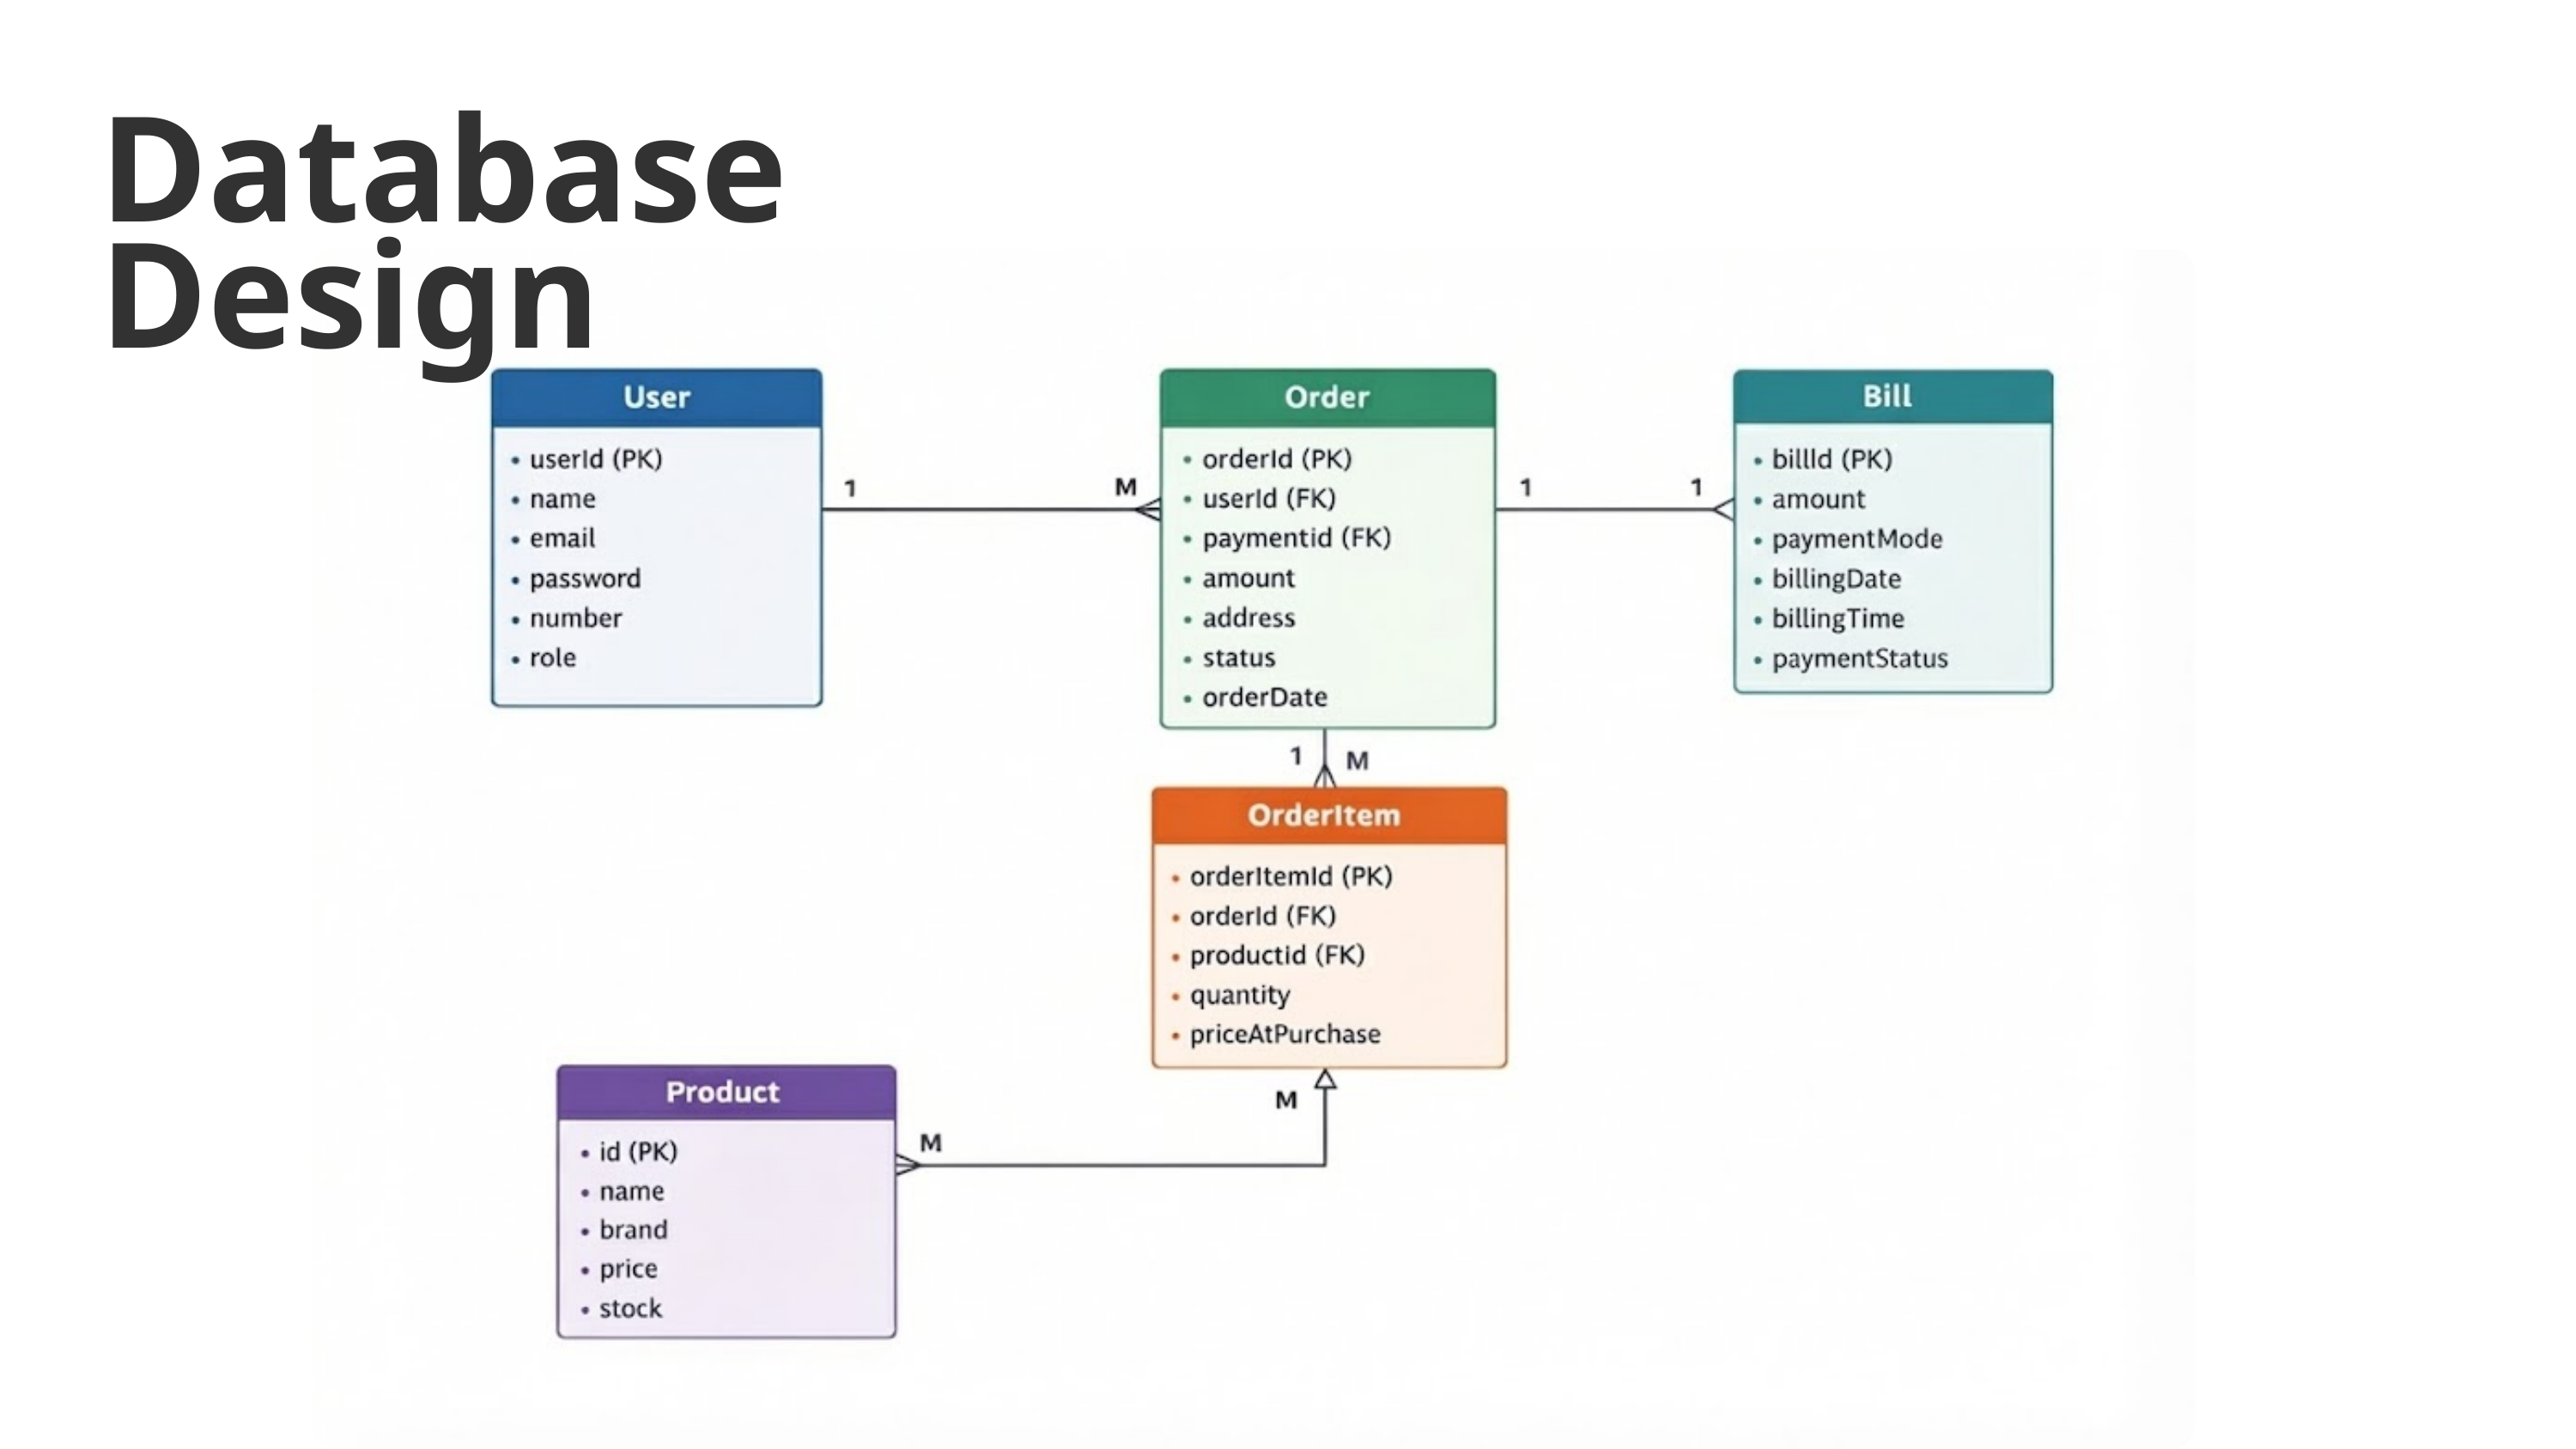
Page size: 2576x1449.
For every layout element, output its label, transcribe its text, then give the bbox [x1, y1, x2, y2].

text_box Database Design [100, 125, 1322, 378]
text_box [311, 248, 2196, 1449]
